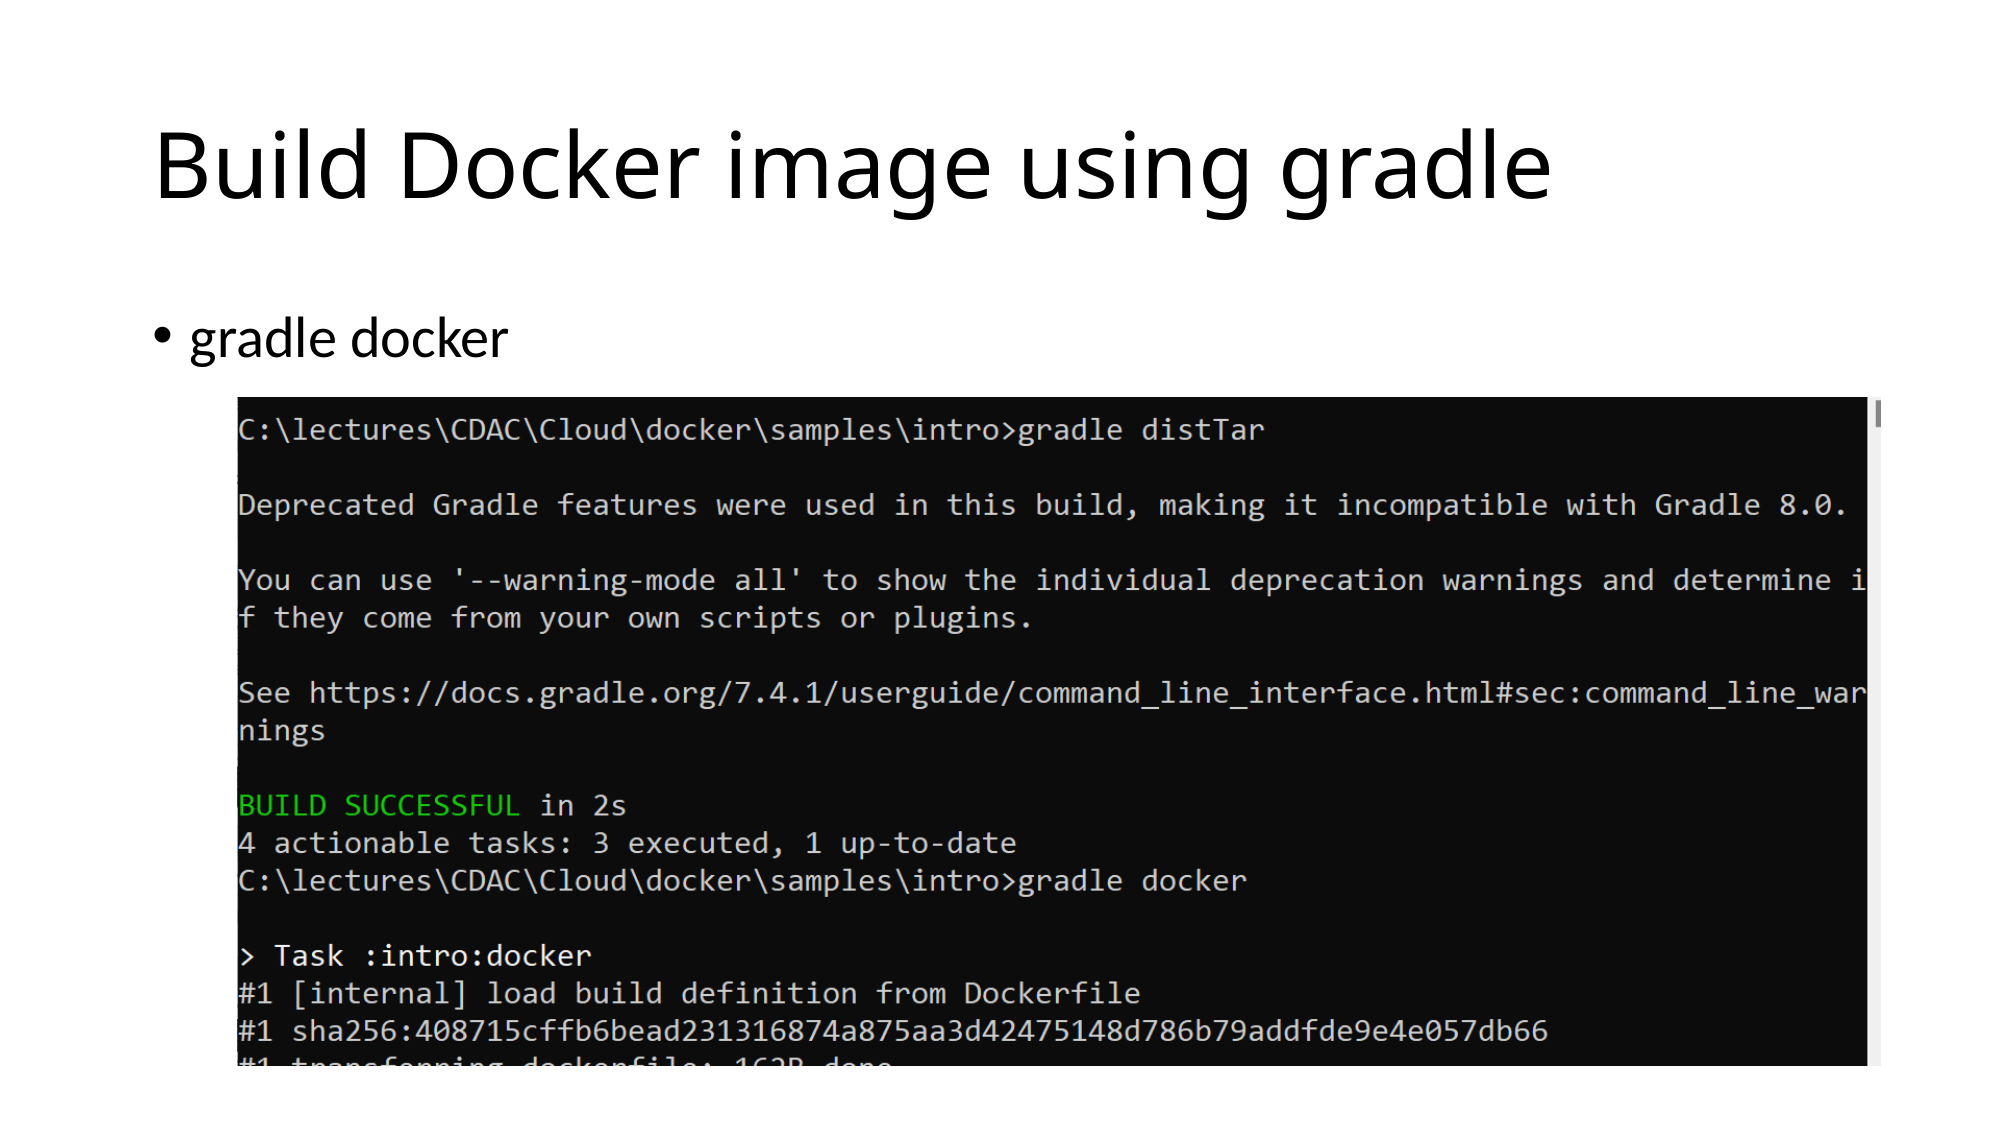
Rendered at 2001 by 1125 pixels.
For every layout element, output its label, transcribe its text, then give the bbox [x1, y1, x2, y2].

title Build Docker image using gradle [137, 59, 1863, 278]
list gradle docker [137, 299, 1863, 1014]
picture [236, 397, 1881, 1066]
